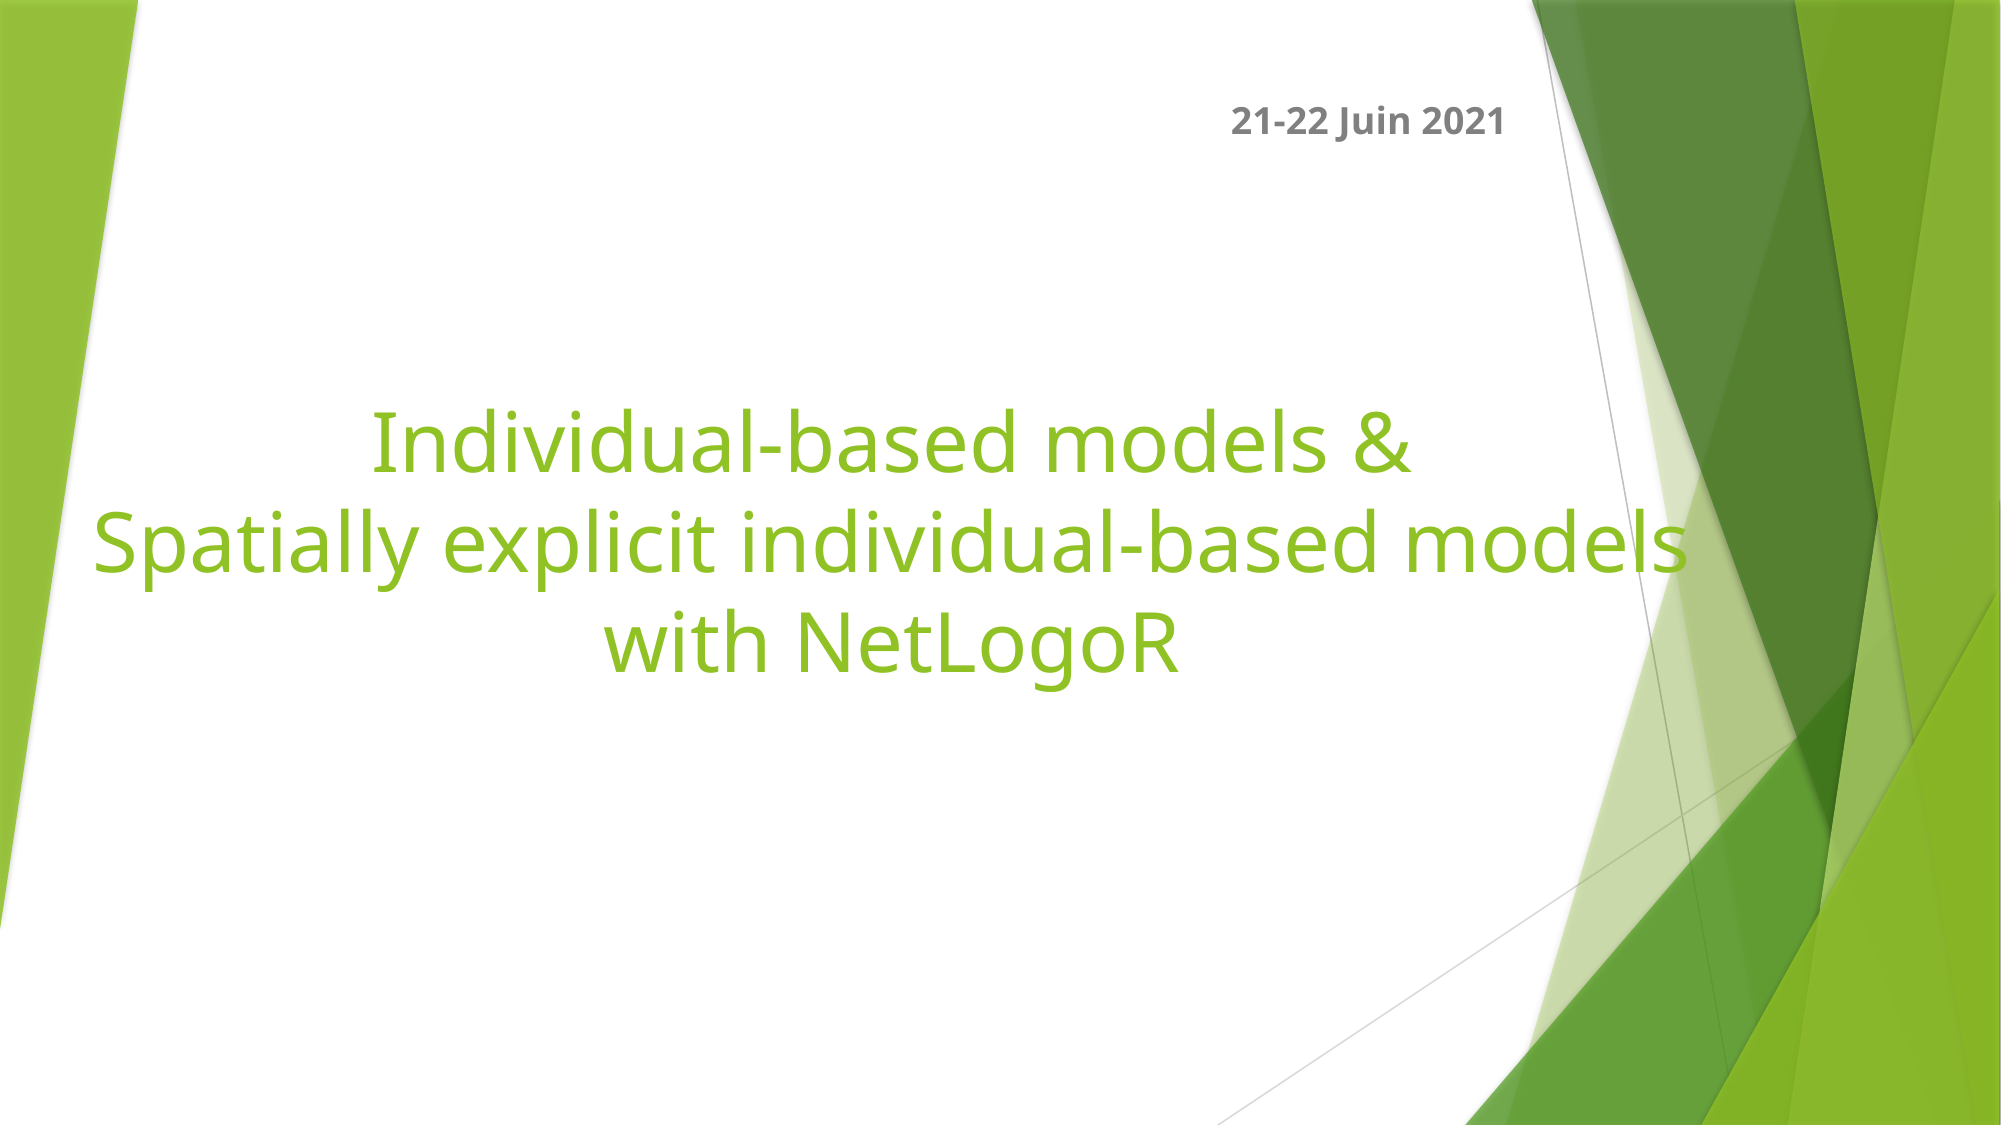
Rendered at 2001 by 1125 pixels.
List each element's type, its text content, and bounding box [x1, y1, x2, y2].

text_box 21-22 Juin 2021 [1215, 89, 2000, 270]
title Individual-based models & Spatially explicit individual-based models with NetLogoR [38, 303, 1747, 697]
